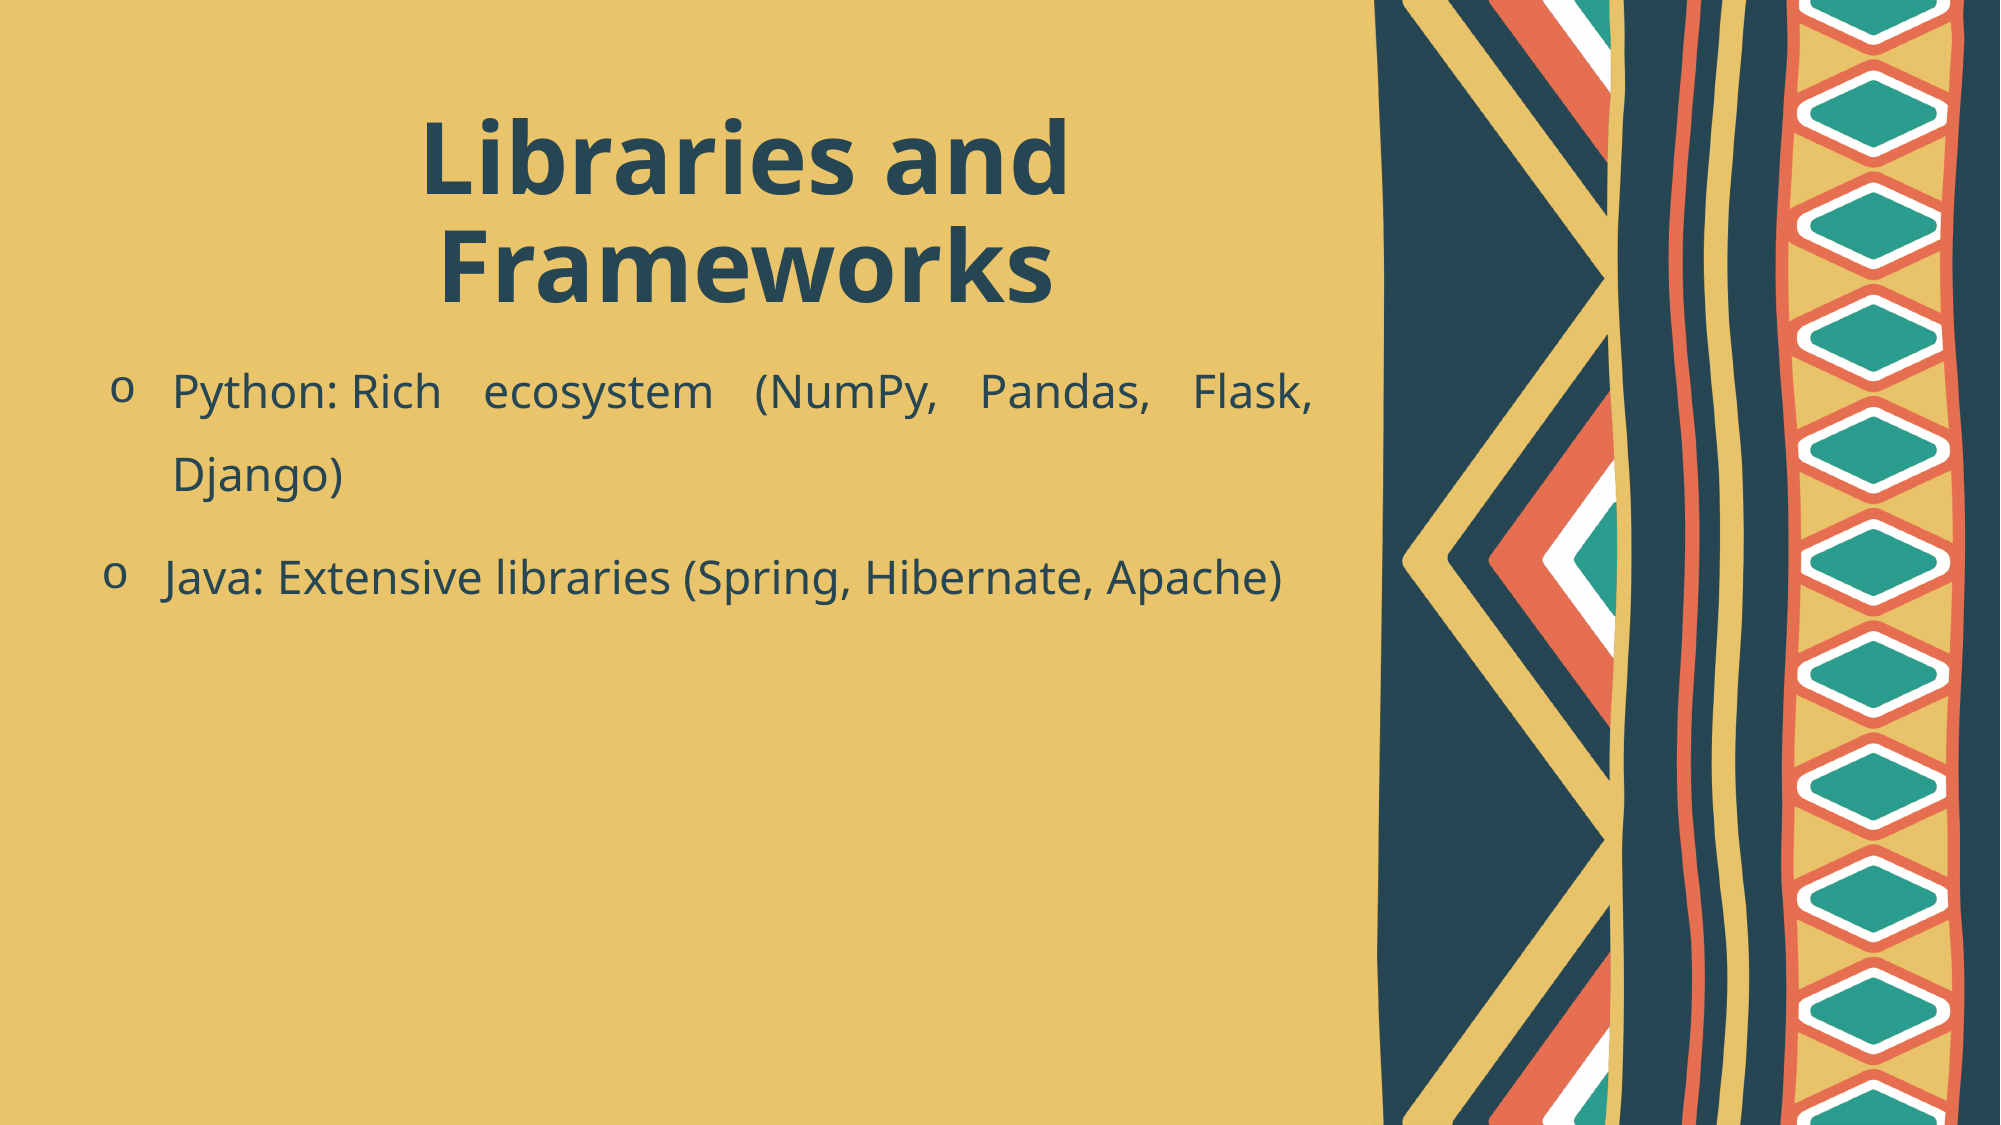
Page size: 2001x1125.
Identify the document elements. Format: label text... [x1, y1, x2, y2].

list Python: Rich ecosystem (NumPy, Pandas, Flask, Django) Java: Extensive libraries (Spring, Hibernate, Apache) [0, 216, 1330, 667]
title Libraries and Frameworks [125, 117, 1367, 315]
picture [1374, 0, 2000, 1125]
